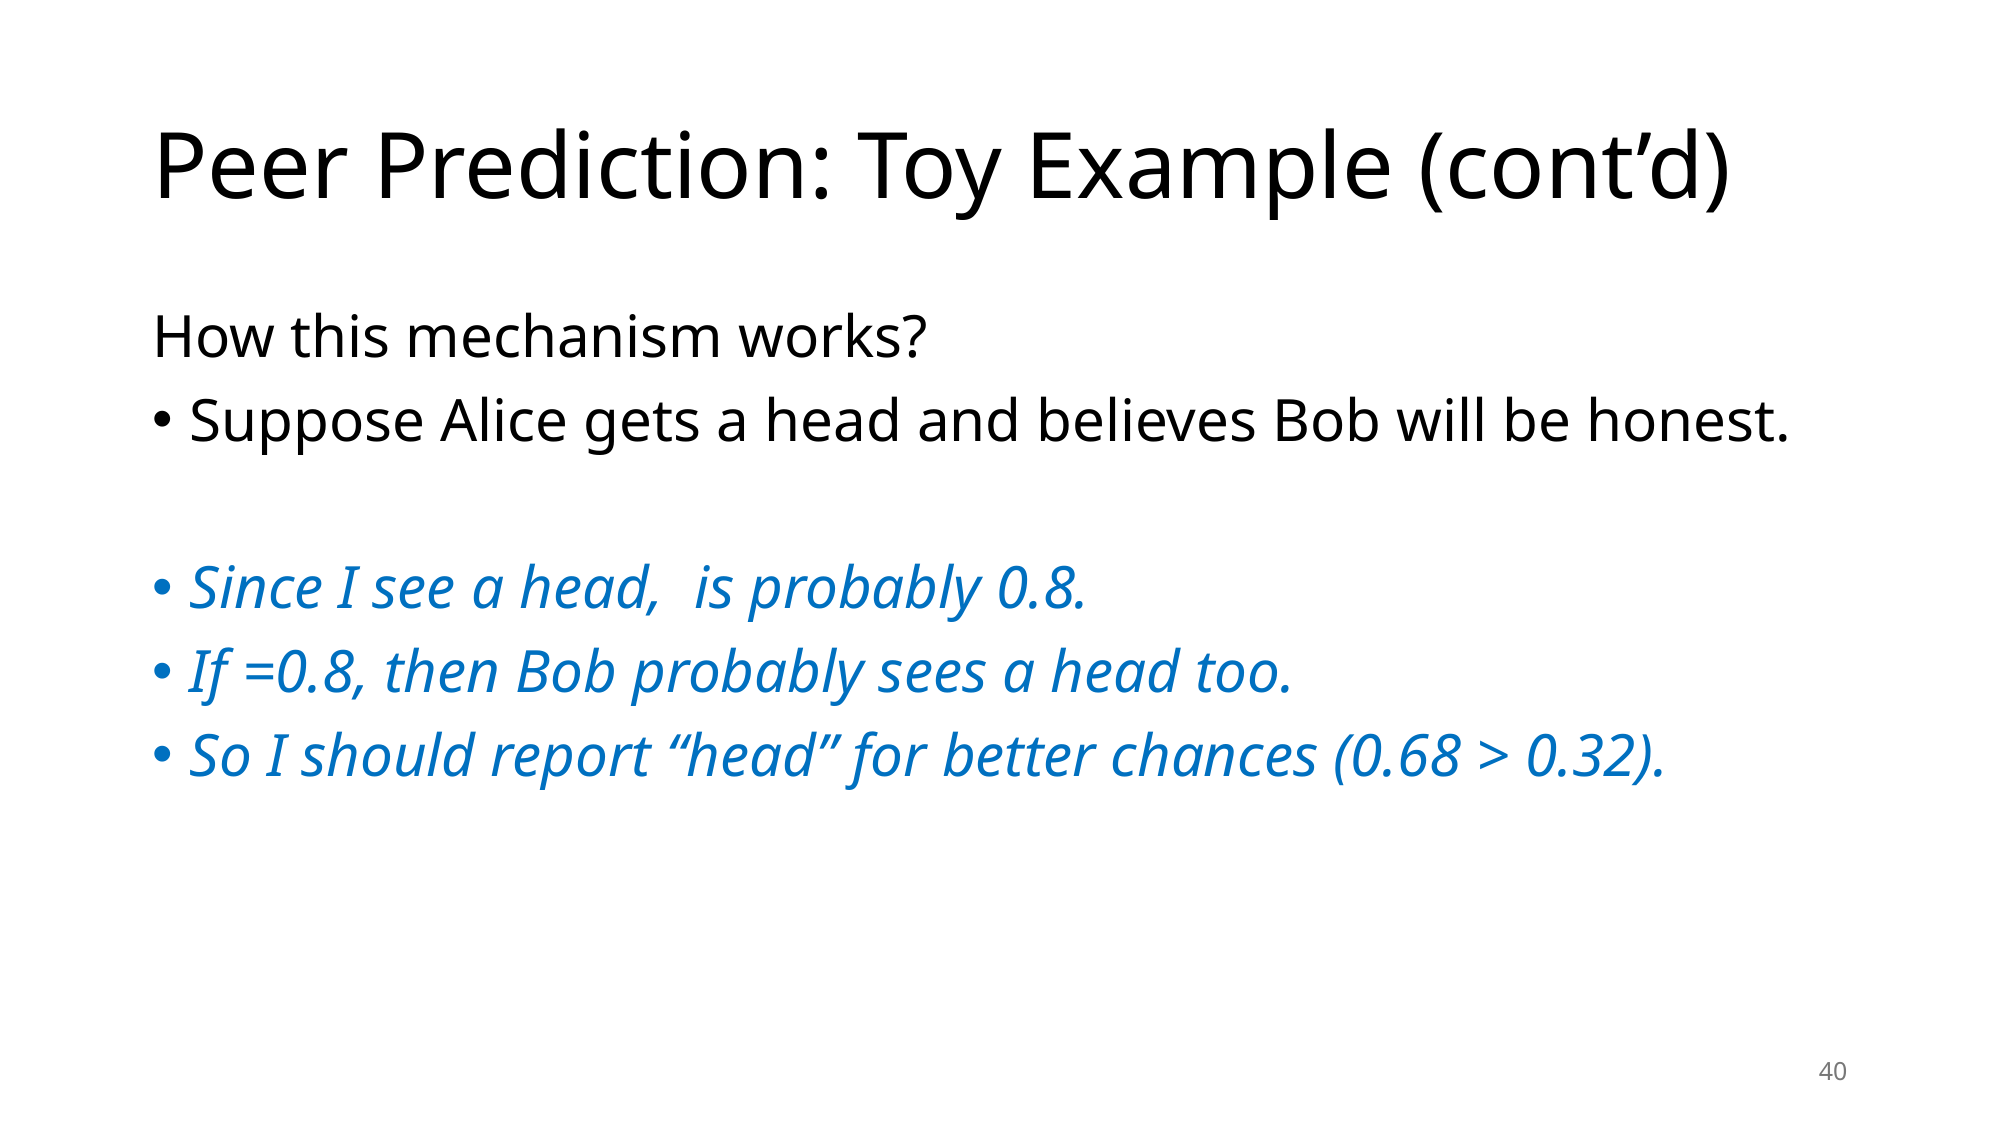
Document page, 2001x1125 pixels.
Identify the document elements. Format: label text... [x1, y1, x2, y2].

slide_number 40 [1412, 1042, 1863, 1103]
title Peer Prediction: Toy Example (cont’d) [137, 59, 1863, 278]
